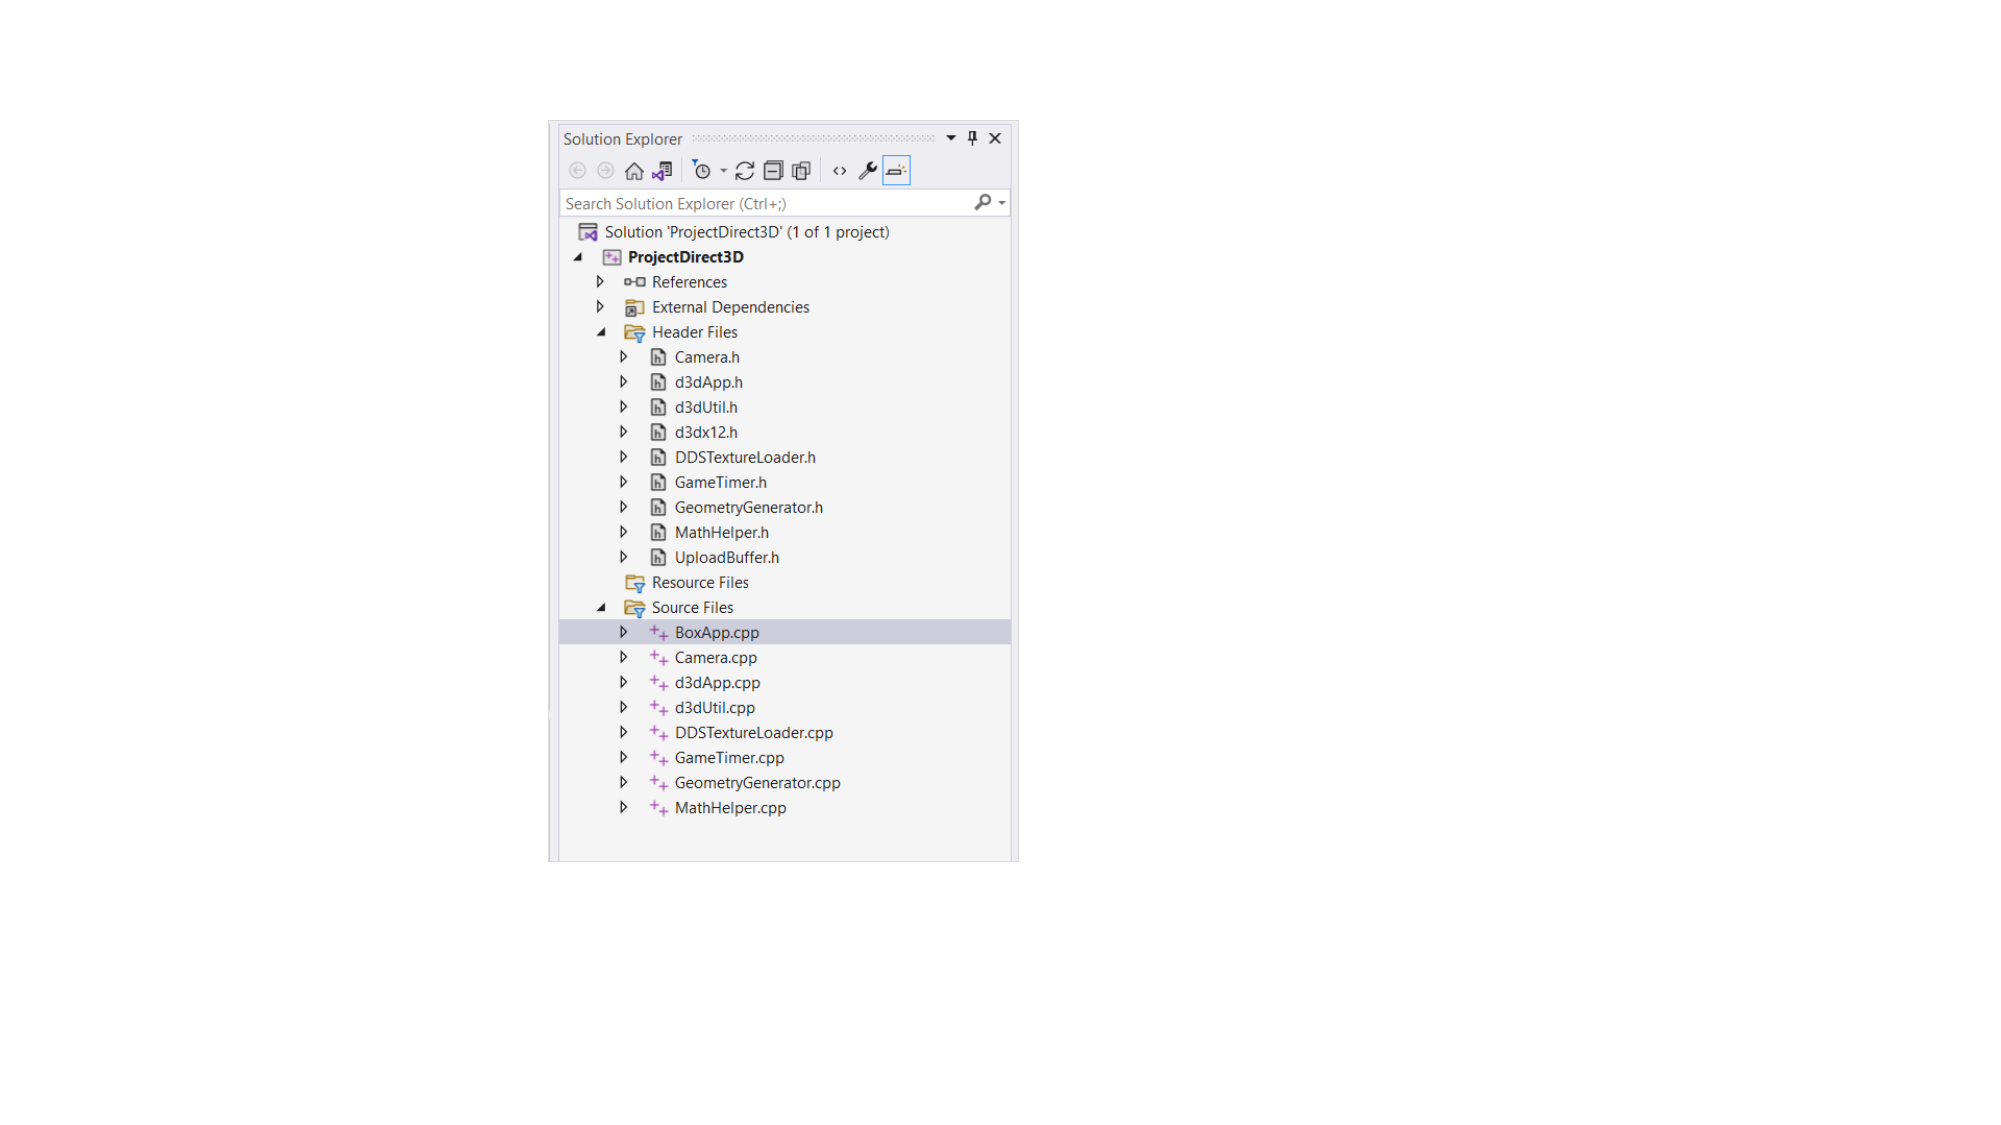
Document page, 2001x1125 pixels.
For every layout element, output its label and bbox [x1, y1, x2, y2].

picture [548, 120, 1019, 862]
